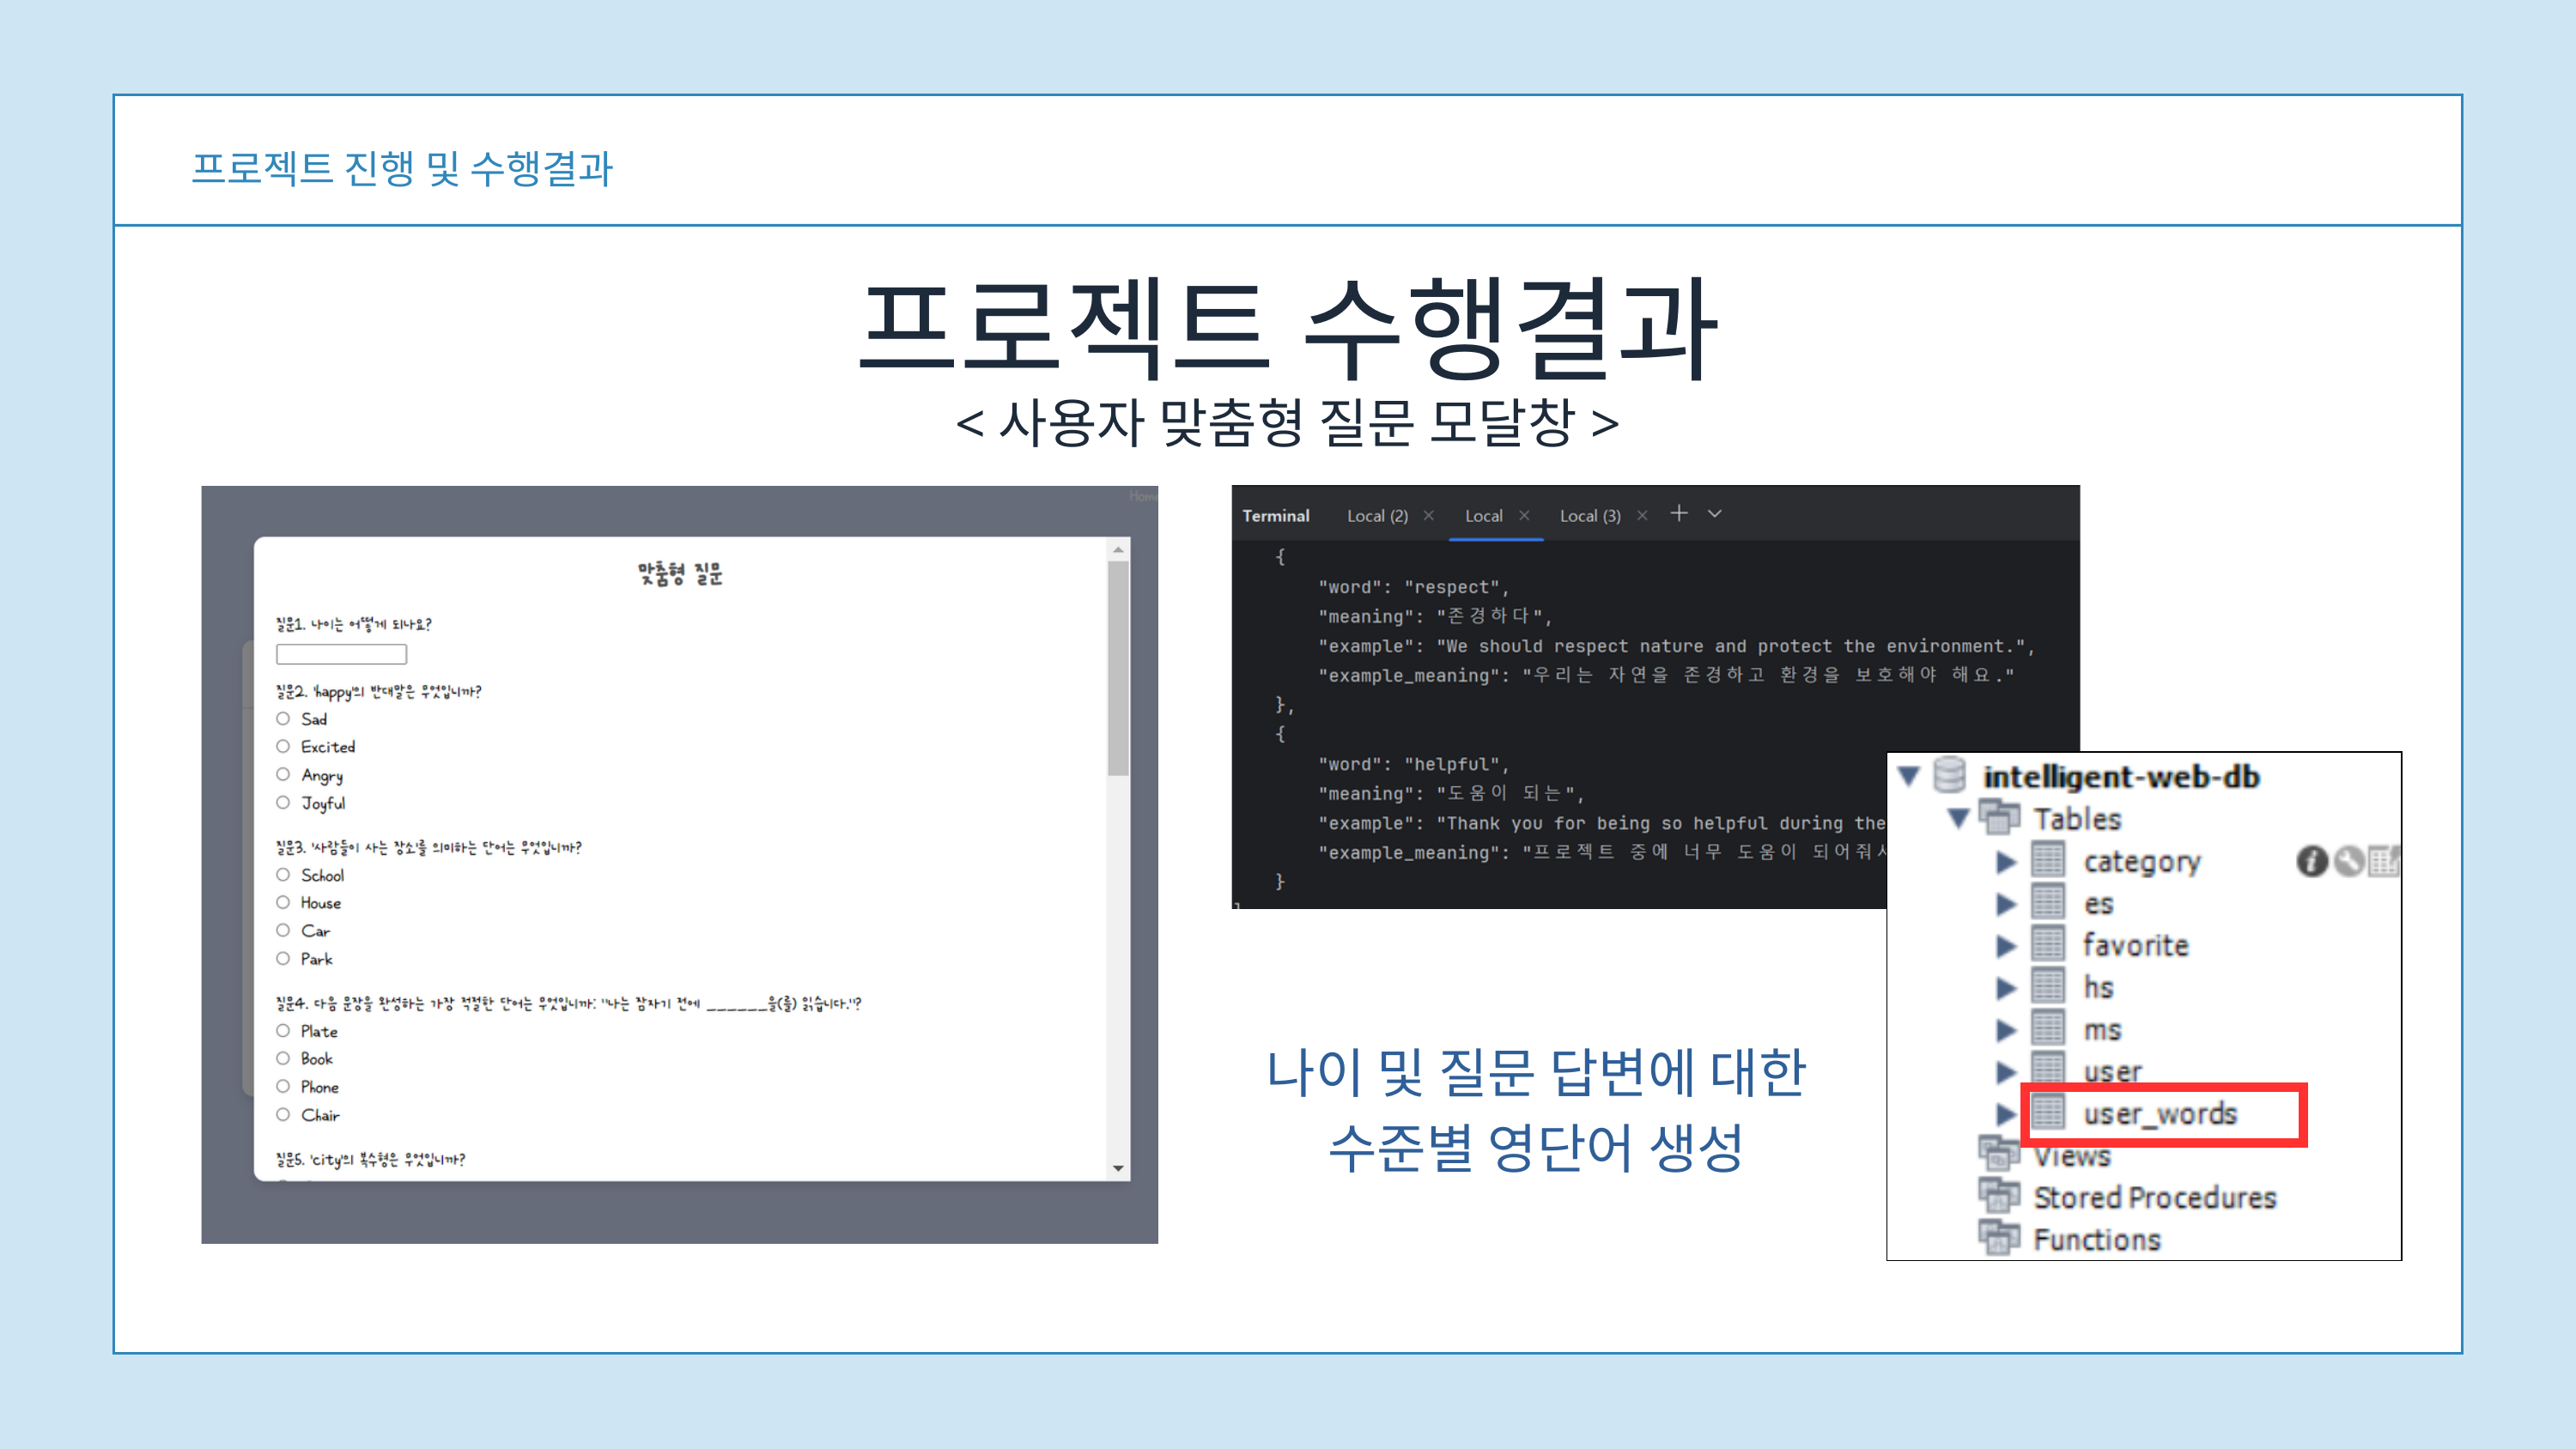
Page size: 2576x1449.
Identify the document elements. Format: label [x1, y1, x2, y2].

text_box [2024, 1087, 2305, 1143]
text_box [113, 94, 2463, 1354]
